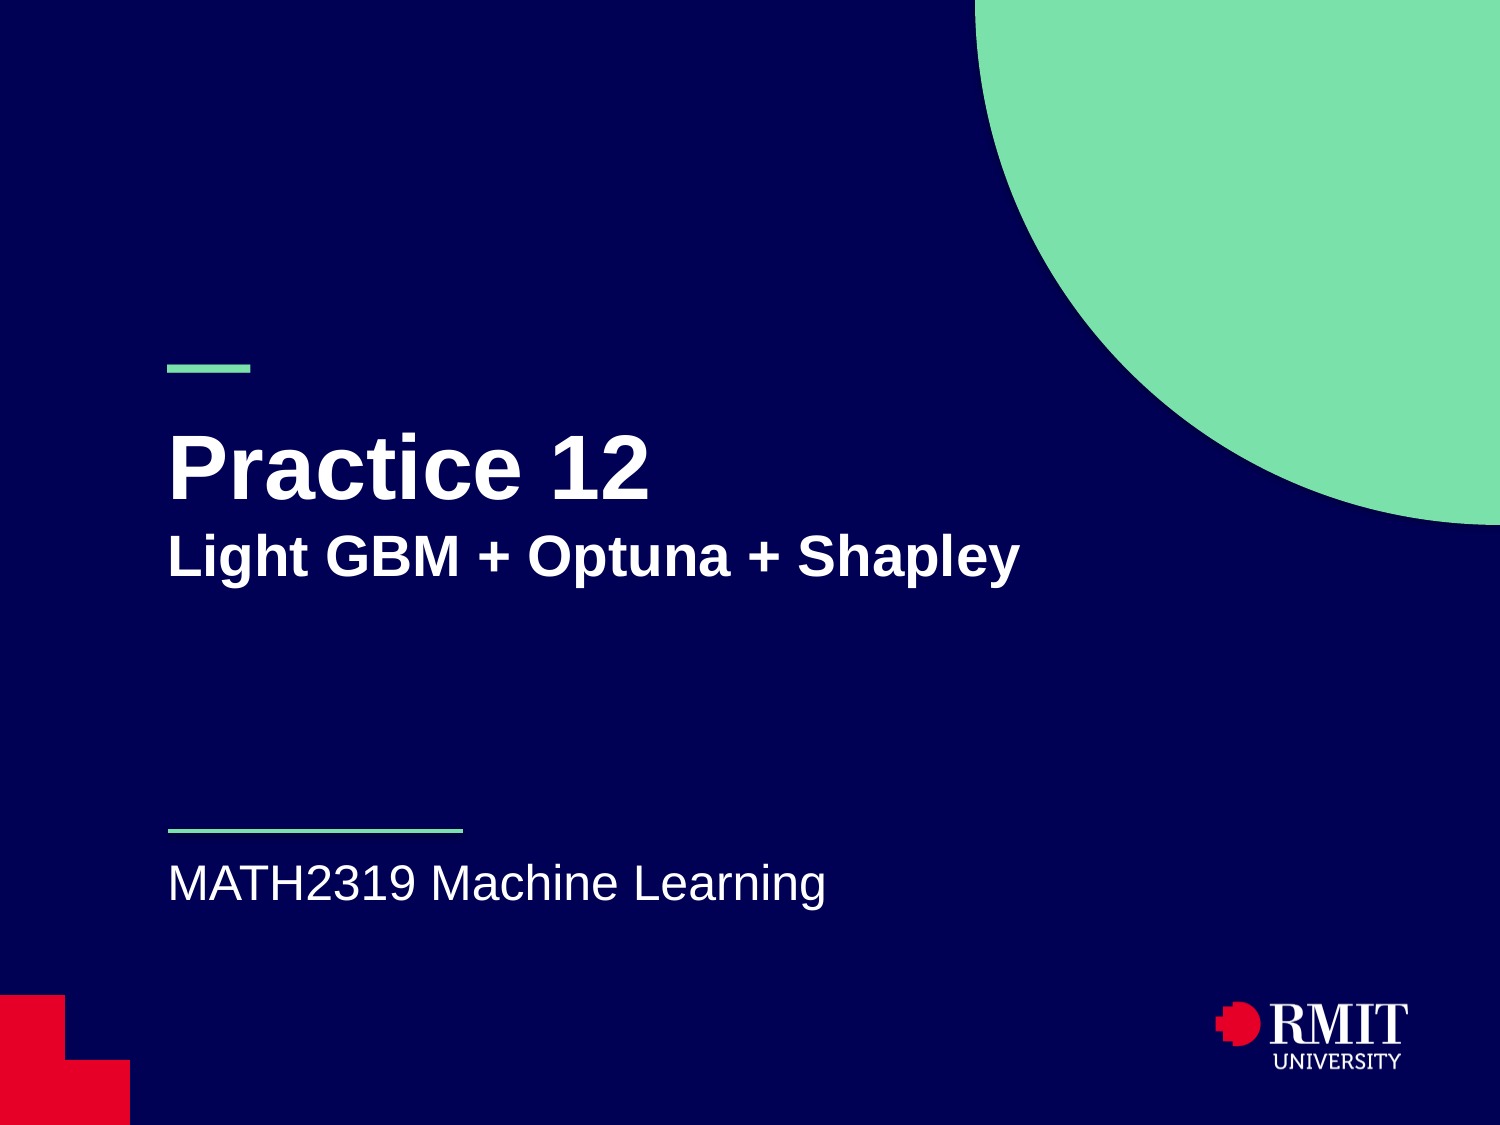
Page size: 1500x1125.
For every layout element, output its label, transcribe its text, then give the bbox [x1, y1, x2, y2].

text_box MATH2319 Machine Learning [152, 842, 1068, 1033]
picture [1196, 984, 1427, 1089]
title — Practice 12 Light GBM + Optuna + Shapley [152, 300, 1196, 803]
